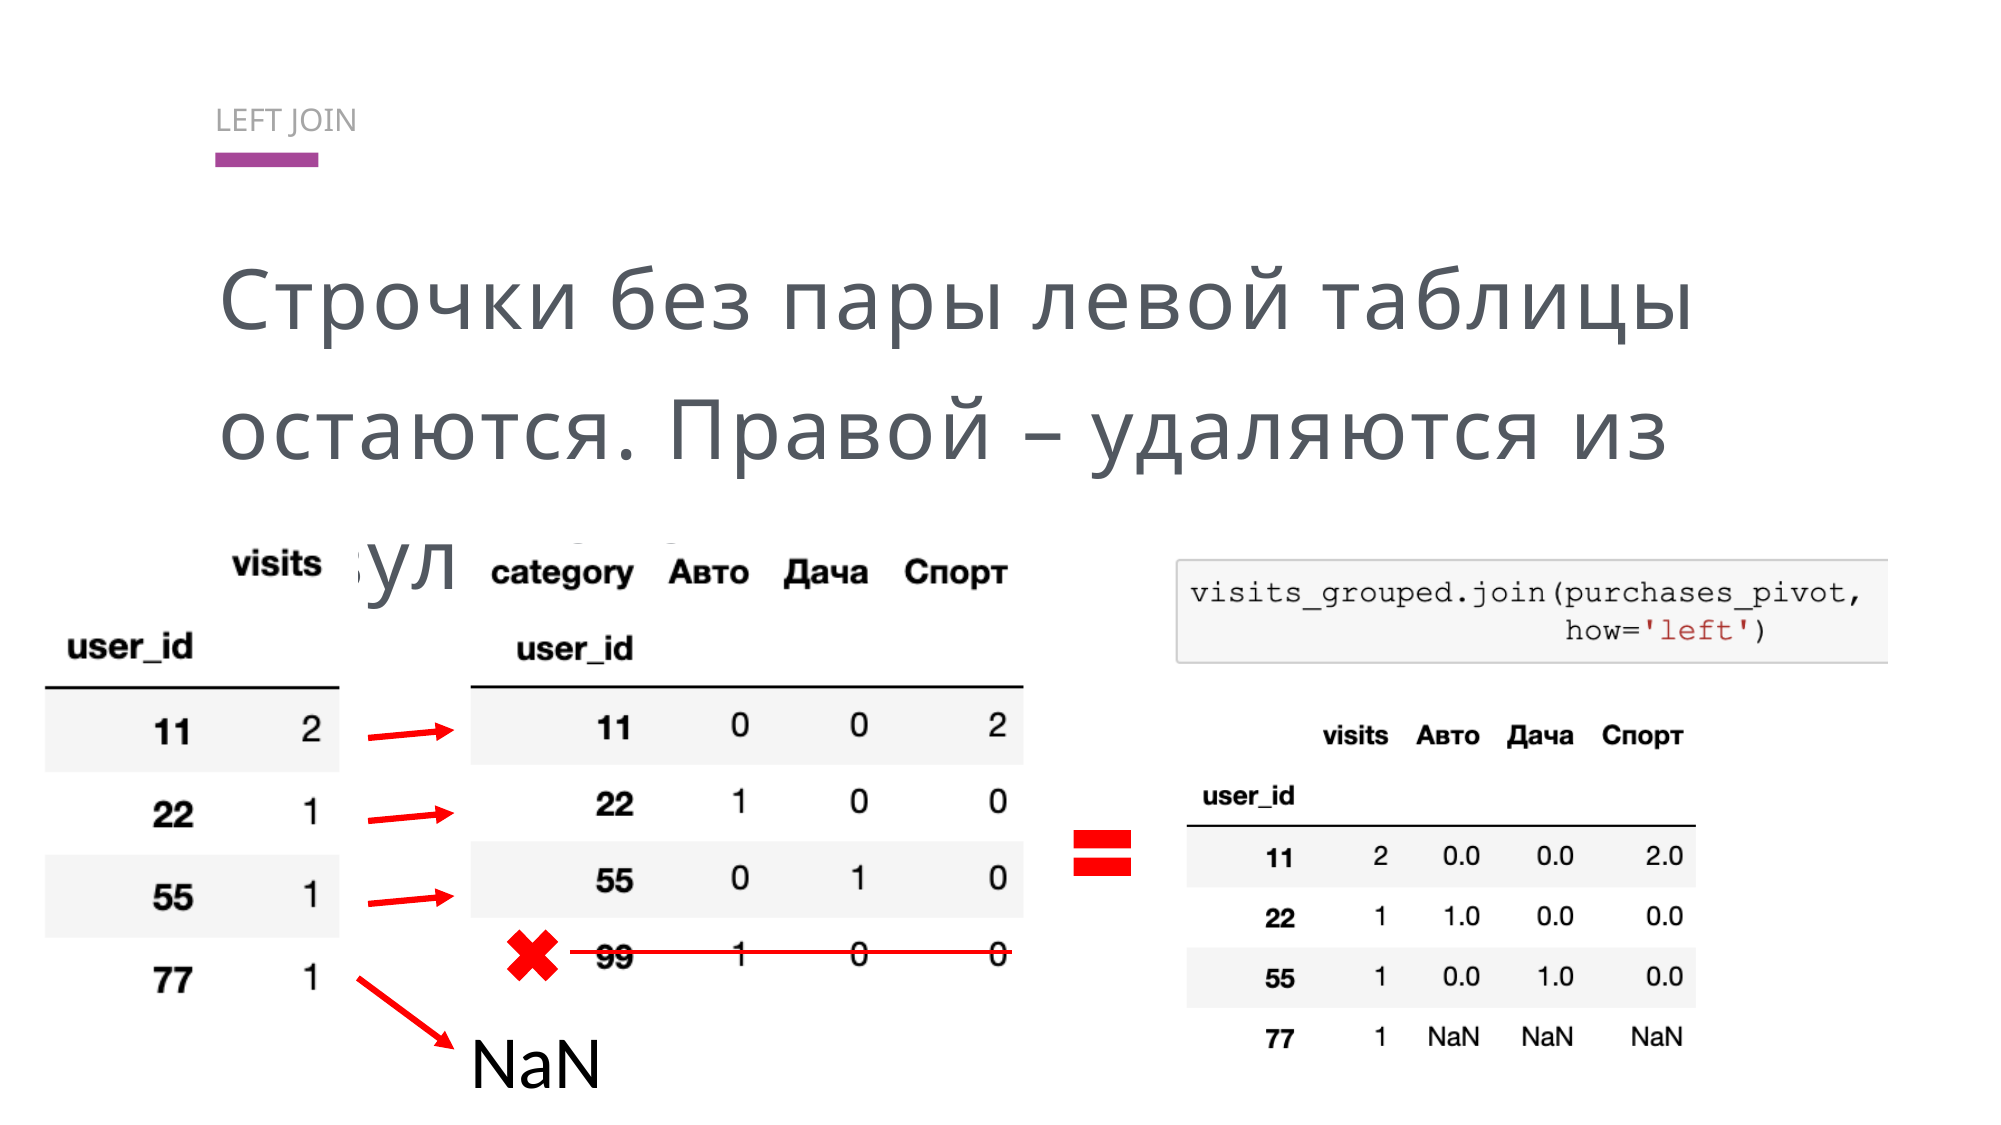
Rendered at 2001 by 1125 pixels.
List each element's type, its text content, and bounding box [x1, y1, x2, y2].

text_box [357, 977, 455, 1050]
text_box [1073, 829, 1132, 849]
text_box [368, 895, 455, 904]
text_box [368, 812, 455, 821]
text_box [368, 729, 455, 738]
text_box [1073, 857, 1132, 877]
picture [30, 533, 358, 1031]
picture [454, 544, 1035, 1020]
text_box LEFT JOIN [210, 84, 1800, 142]
picture [1169, 550, 1888, 1075]
text_box NaN [455, 1020, 618, 1111]
text_box Строчки без пары левой таблицы остаются. Правой – удаляются из результата [210, 208, 1971, 615]
